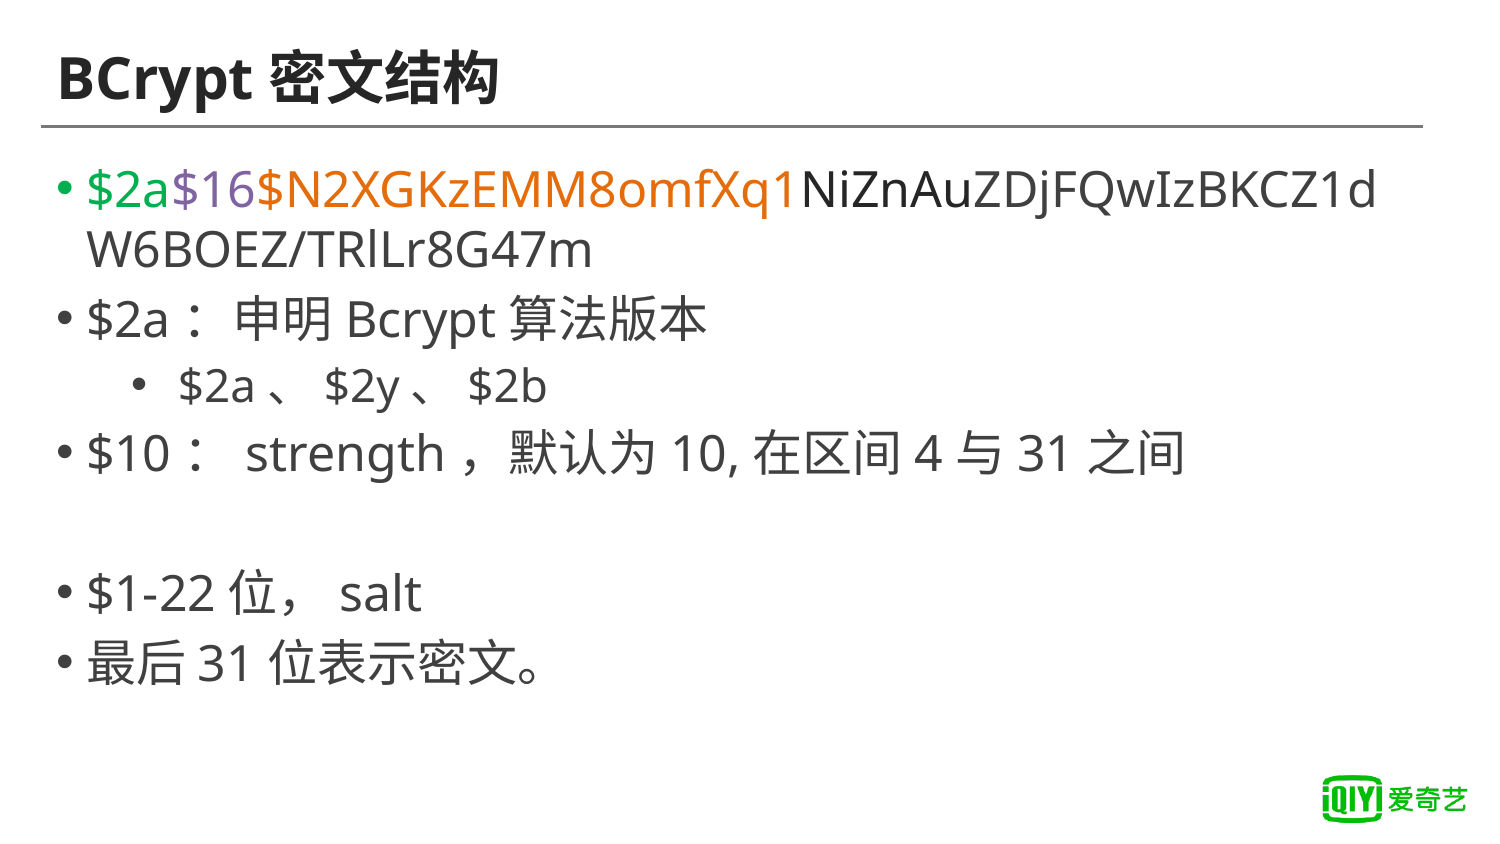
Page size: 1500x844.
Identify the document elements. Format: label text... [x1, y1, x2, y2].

title BCrypt密文结构 [41, 33, 1424, 115]
list $2a$16$N2XGKzEMM8omfXq1NiZnAuZDjFQwIzBKCZ1dW6BOEZ/TRlLr8G47m $2a：申明Bcrypt算法版本 $2a、$2y、$2b $10：strength，默认为10,在区间4与31之间 $1-22位，salt 最后31位表示密文。 [41, 150, 1424, 760]
picture [1305, 764, 1483, 836]
